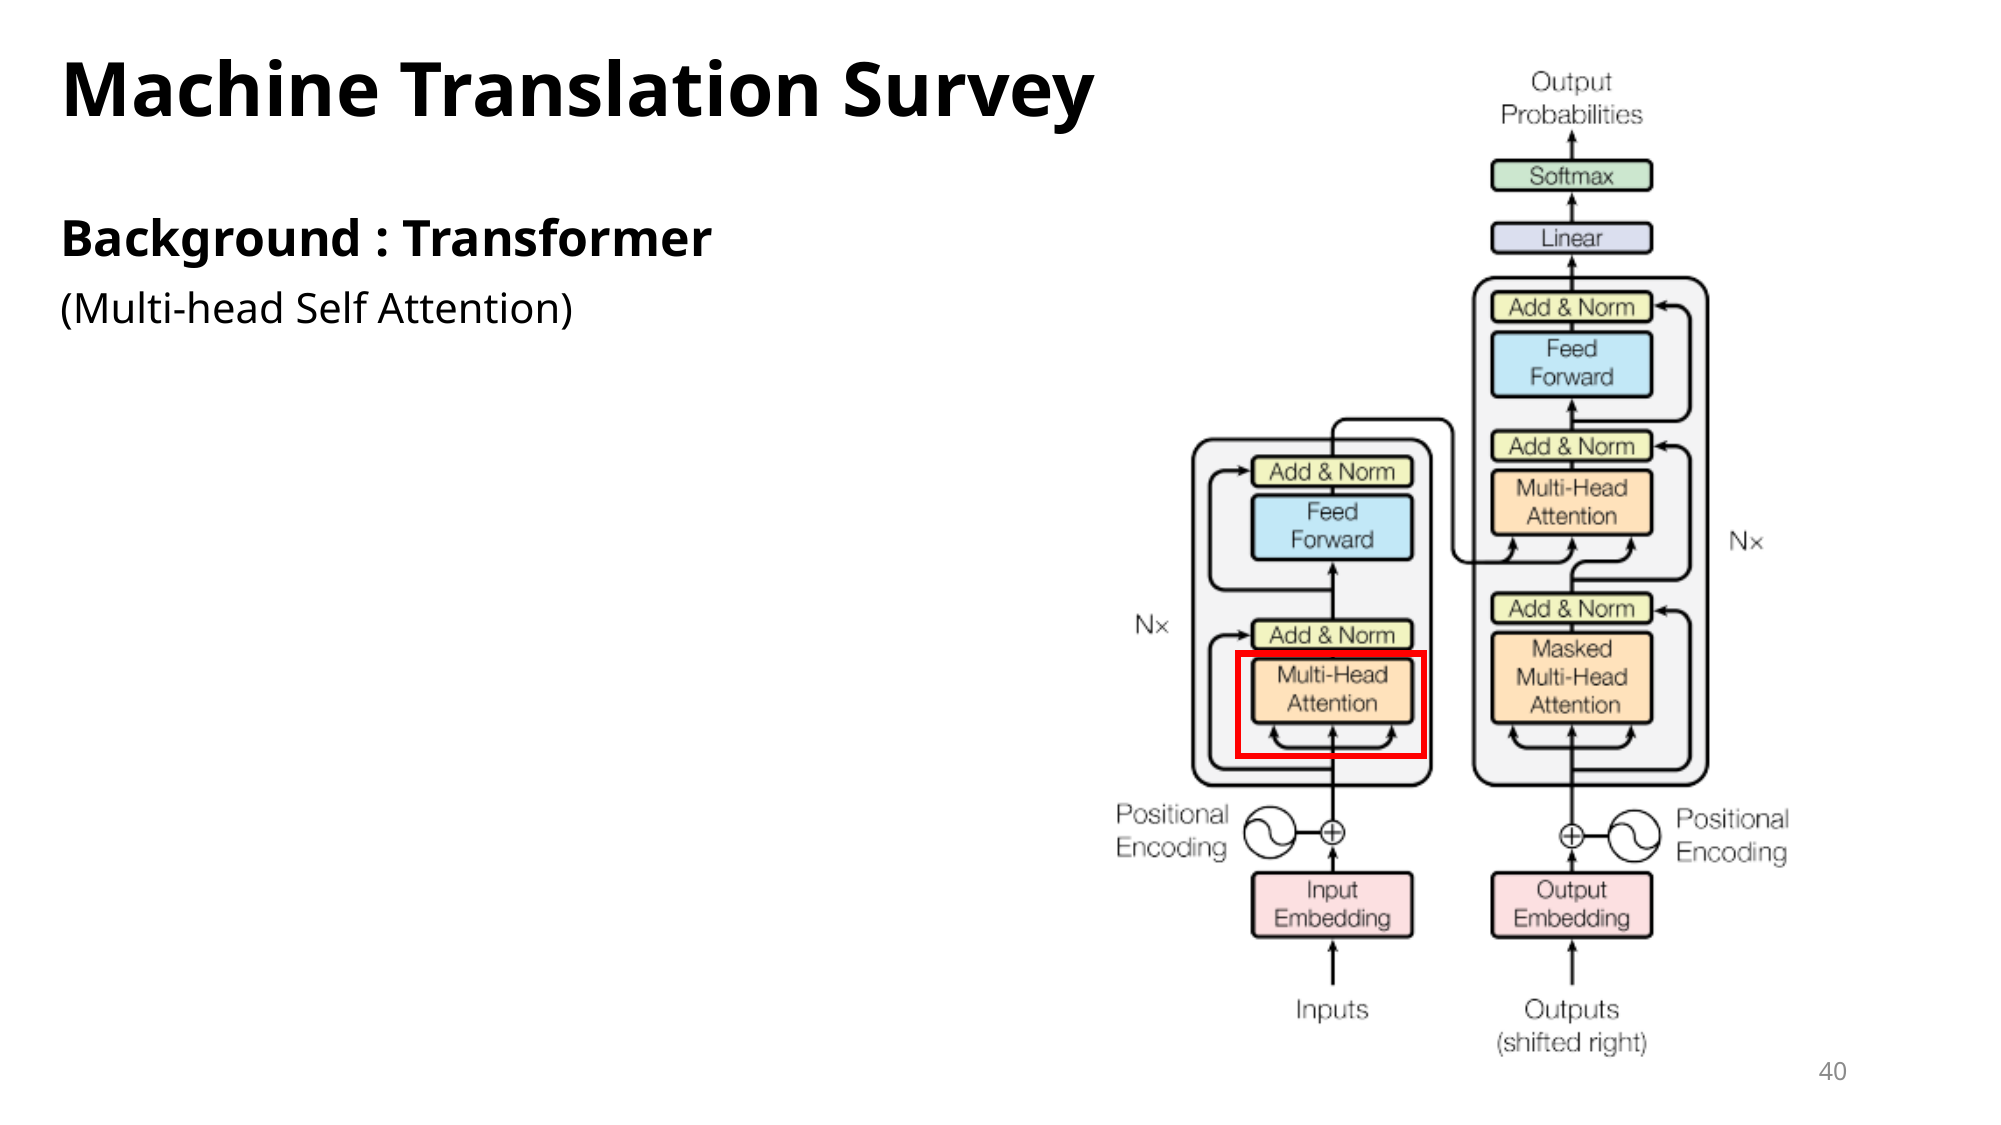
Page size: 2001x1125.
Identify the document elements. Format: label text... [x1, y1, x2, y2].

slide_number 40 [1412, 1042, 1863, 1103]
picture [1104, 54, 1806, 1071]
text_box Machine Translation Survey [45, 0, 1271, 141]
subtitle Background : Transformer (Multi-head Self Attention) [45, 205, 1104, 353]
